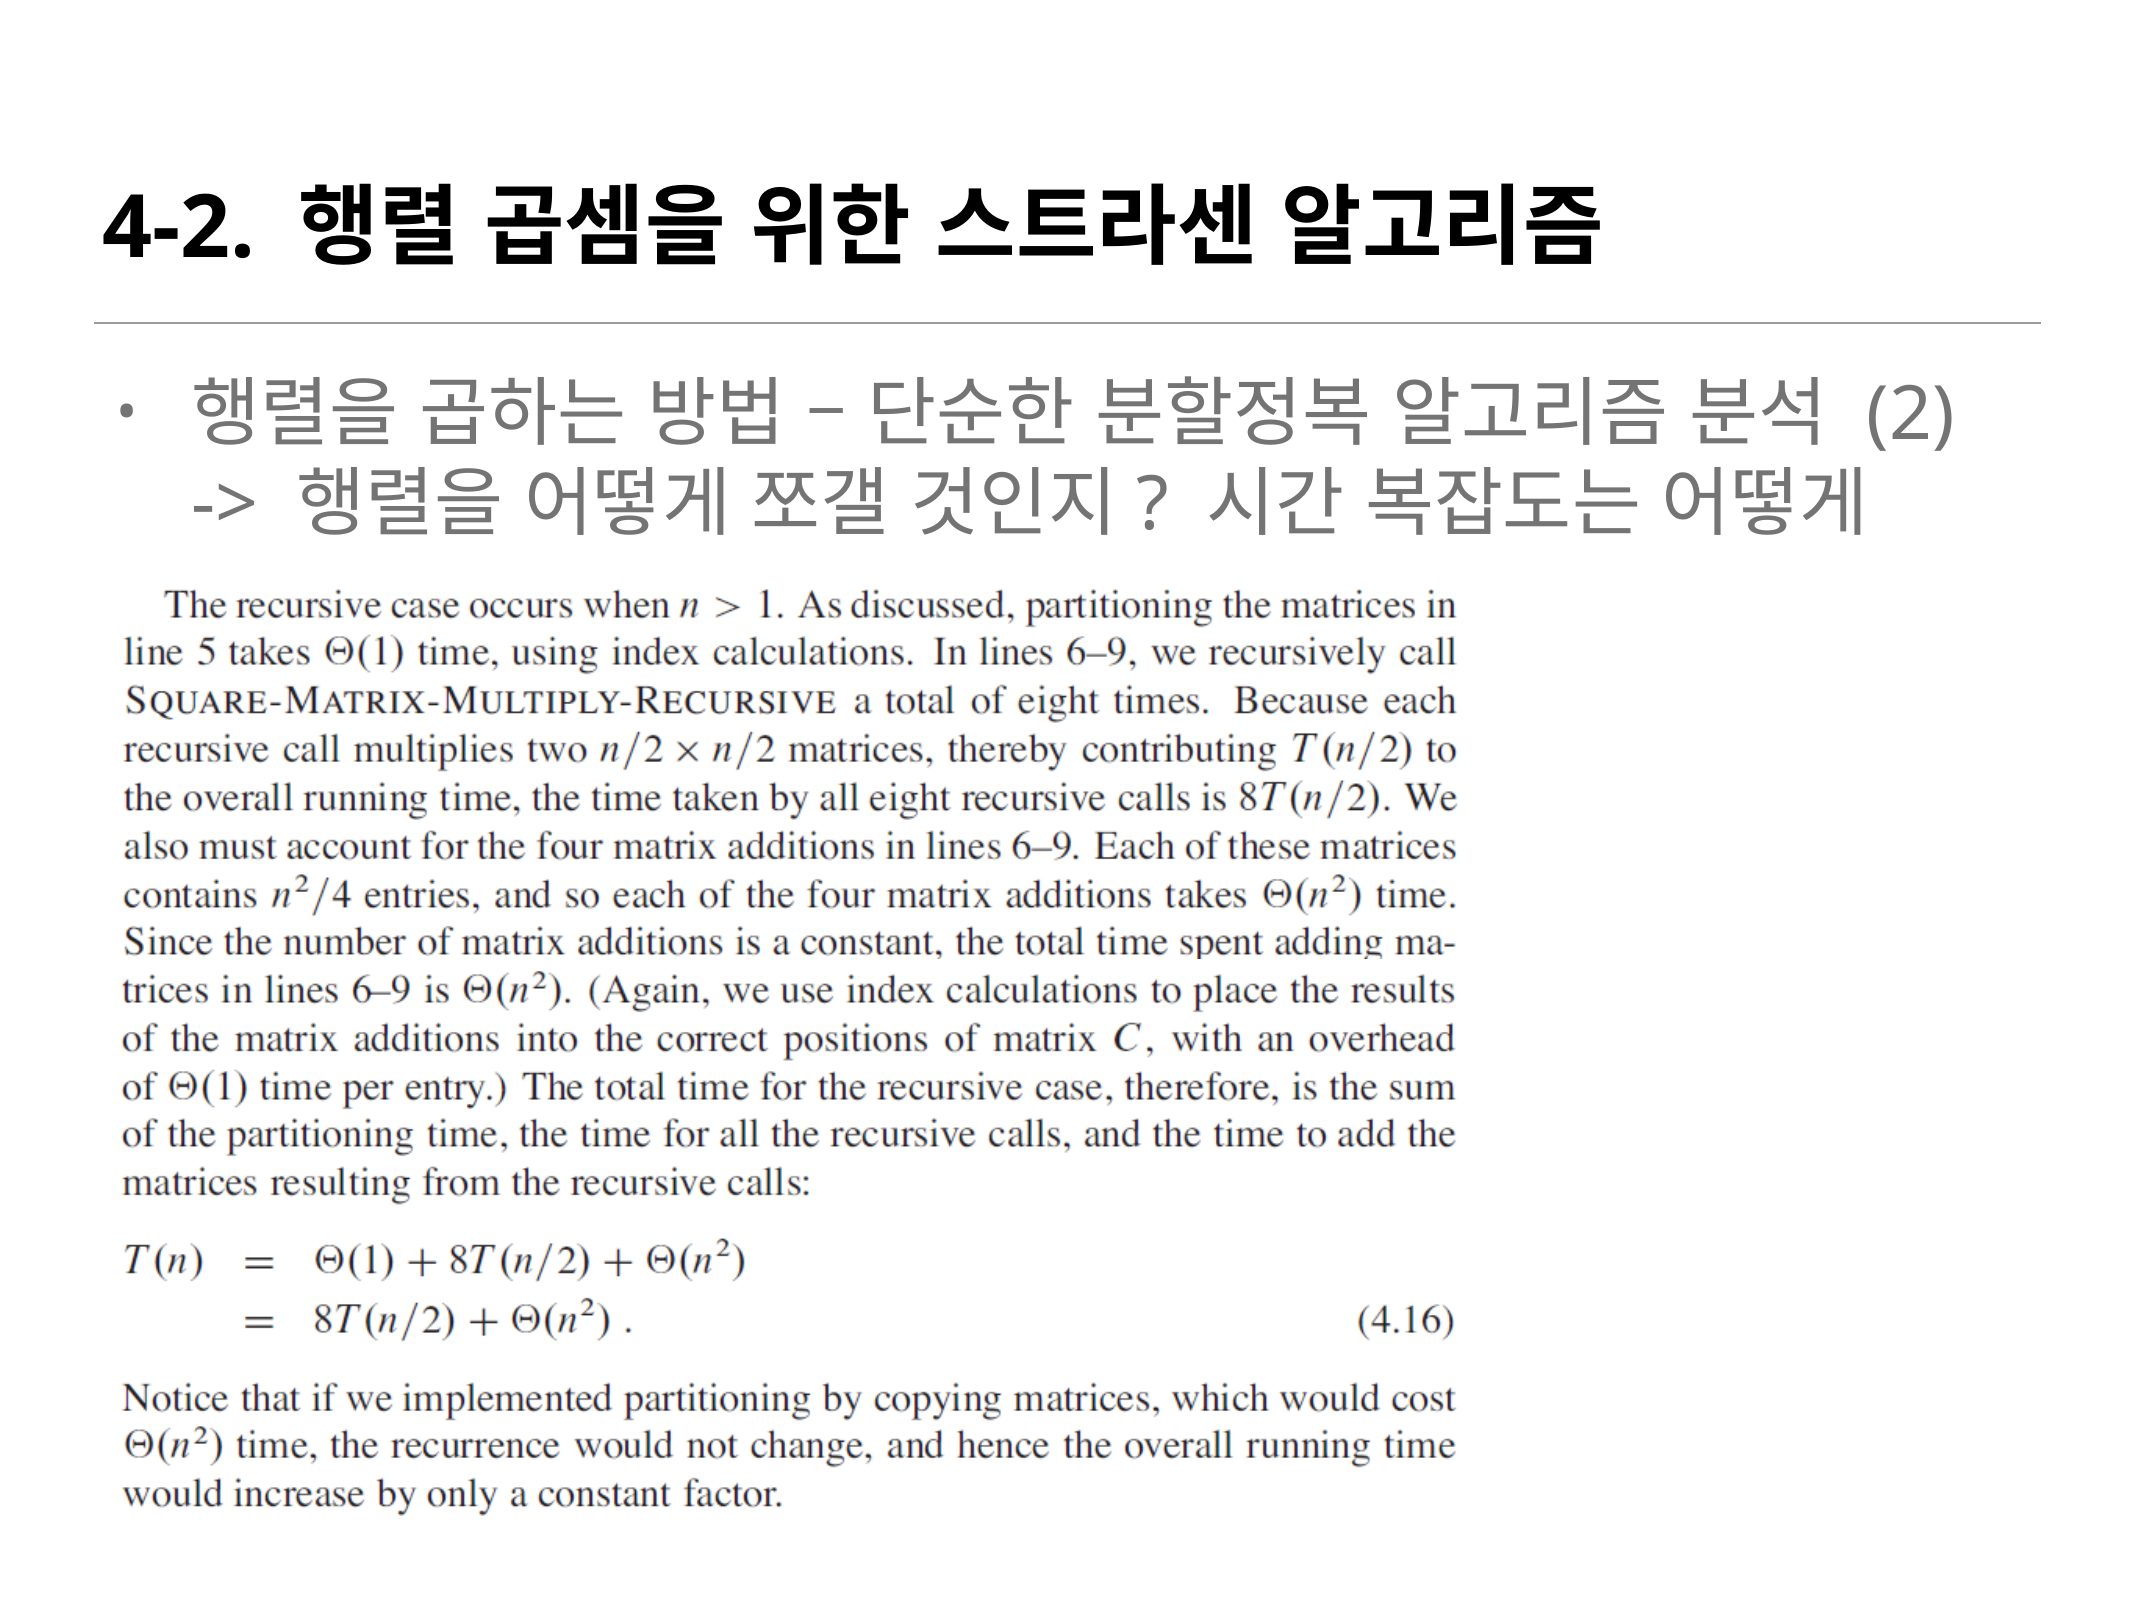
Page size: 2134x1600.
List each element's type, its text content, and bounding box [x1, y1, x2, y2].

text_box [108, 552, 1476, 1521]
list 행렬을 곱하는 방법 – 단순한 분할정복 알고리즘 분석 (2) -> 행렬을 어떻게 쪼갤 것인지? 시간 복잡도는 어떻게 되는지? [107, 355, 2055, 1564]
title 4-2. 행렬 곱셈을 위한 스트라센 알고리즘 [93, 53, 2041, 284]
